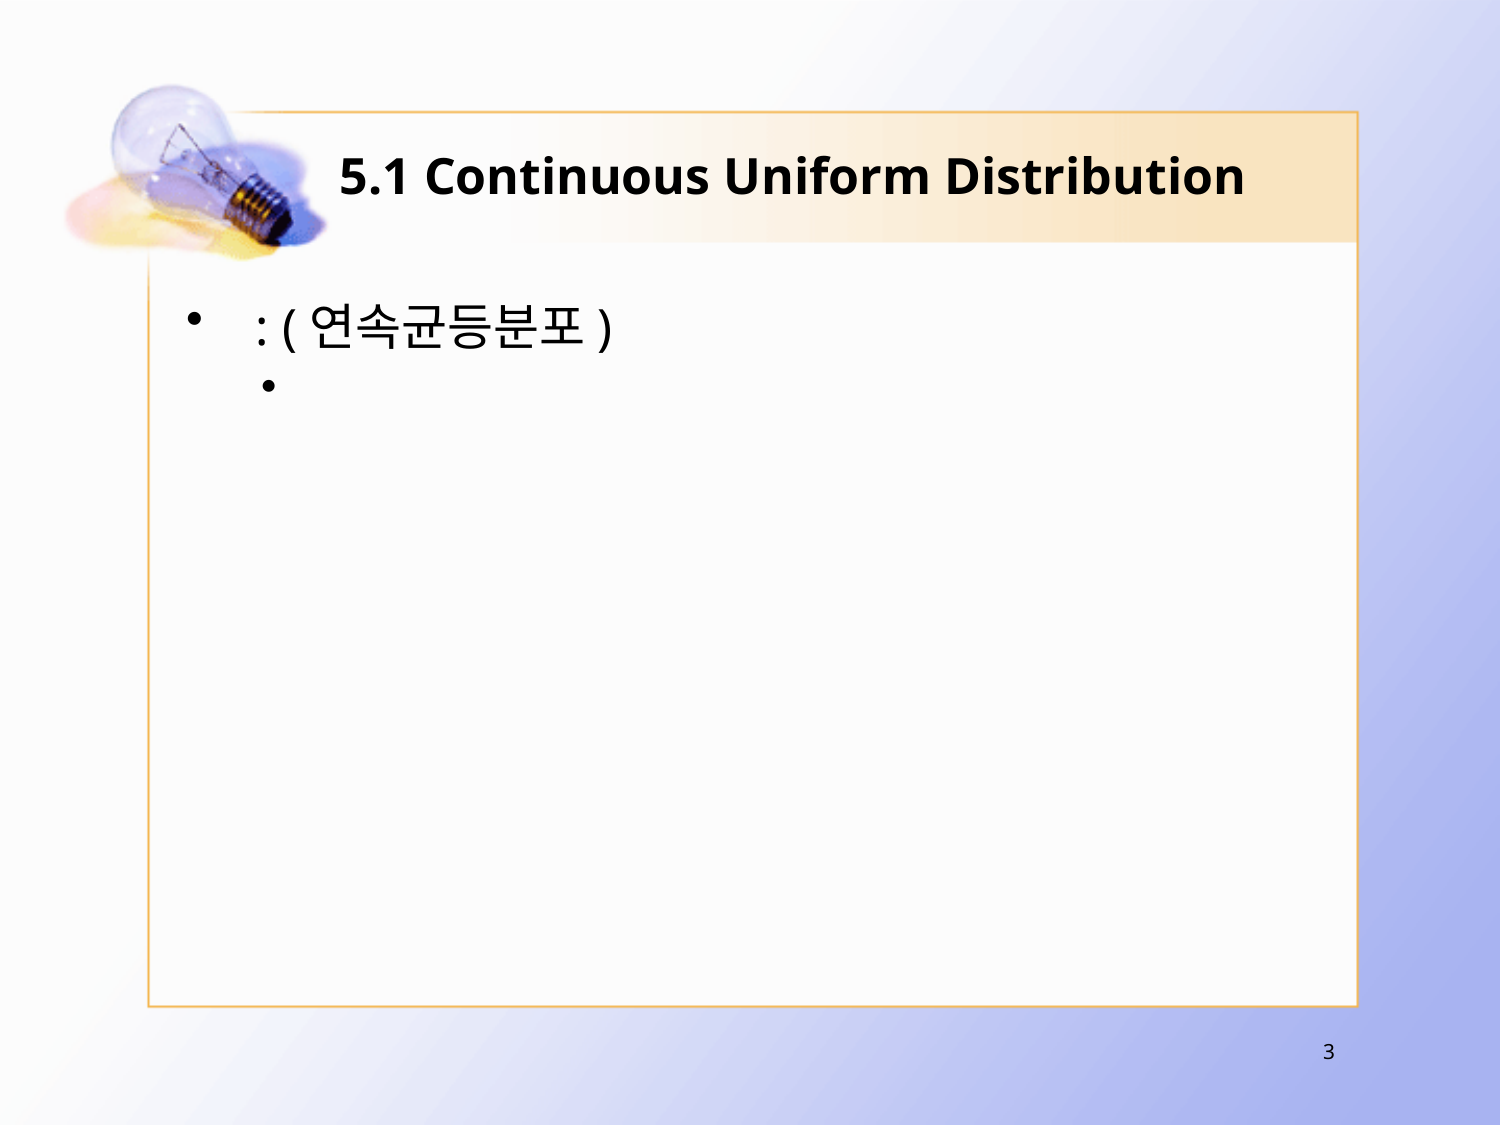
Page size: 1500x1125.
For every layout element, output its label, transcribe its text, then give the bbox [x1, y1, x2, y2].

slide_number 3 [1237, 1025, 1350, 1075]
title 5.1 Continuous Uniform Distribution [324, 134, 1459, 222]
picture [0, 0, 1500, 1125]
